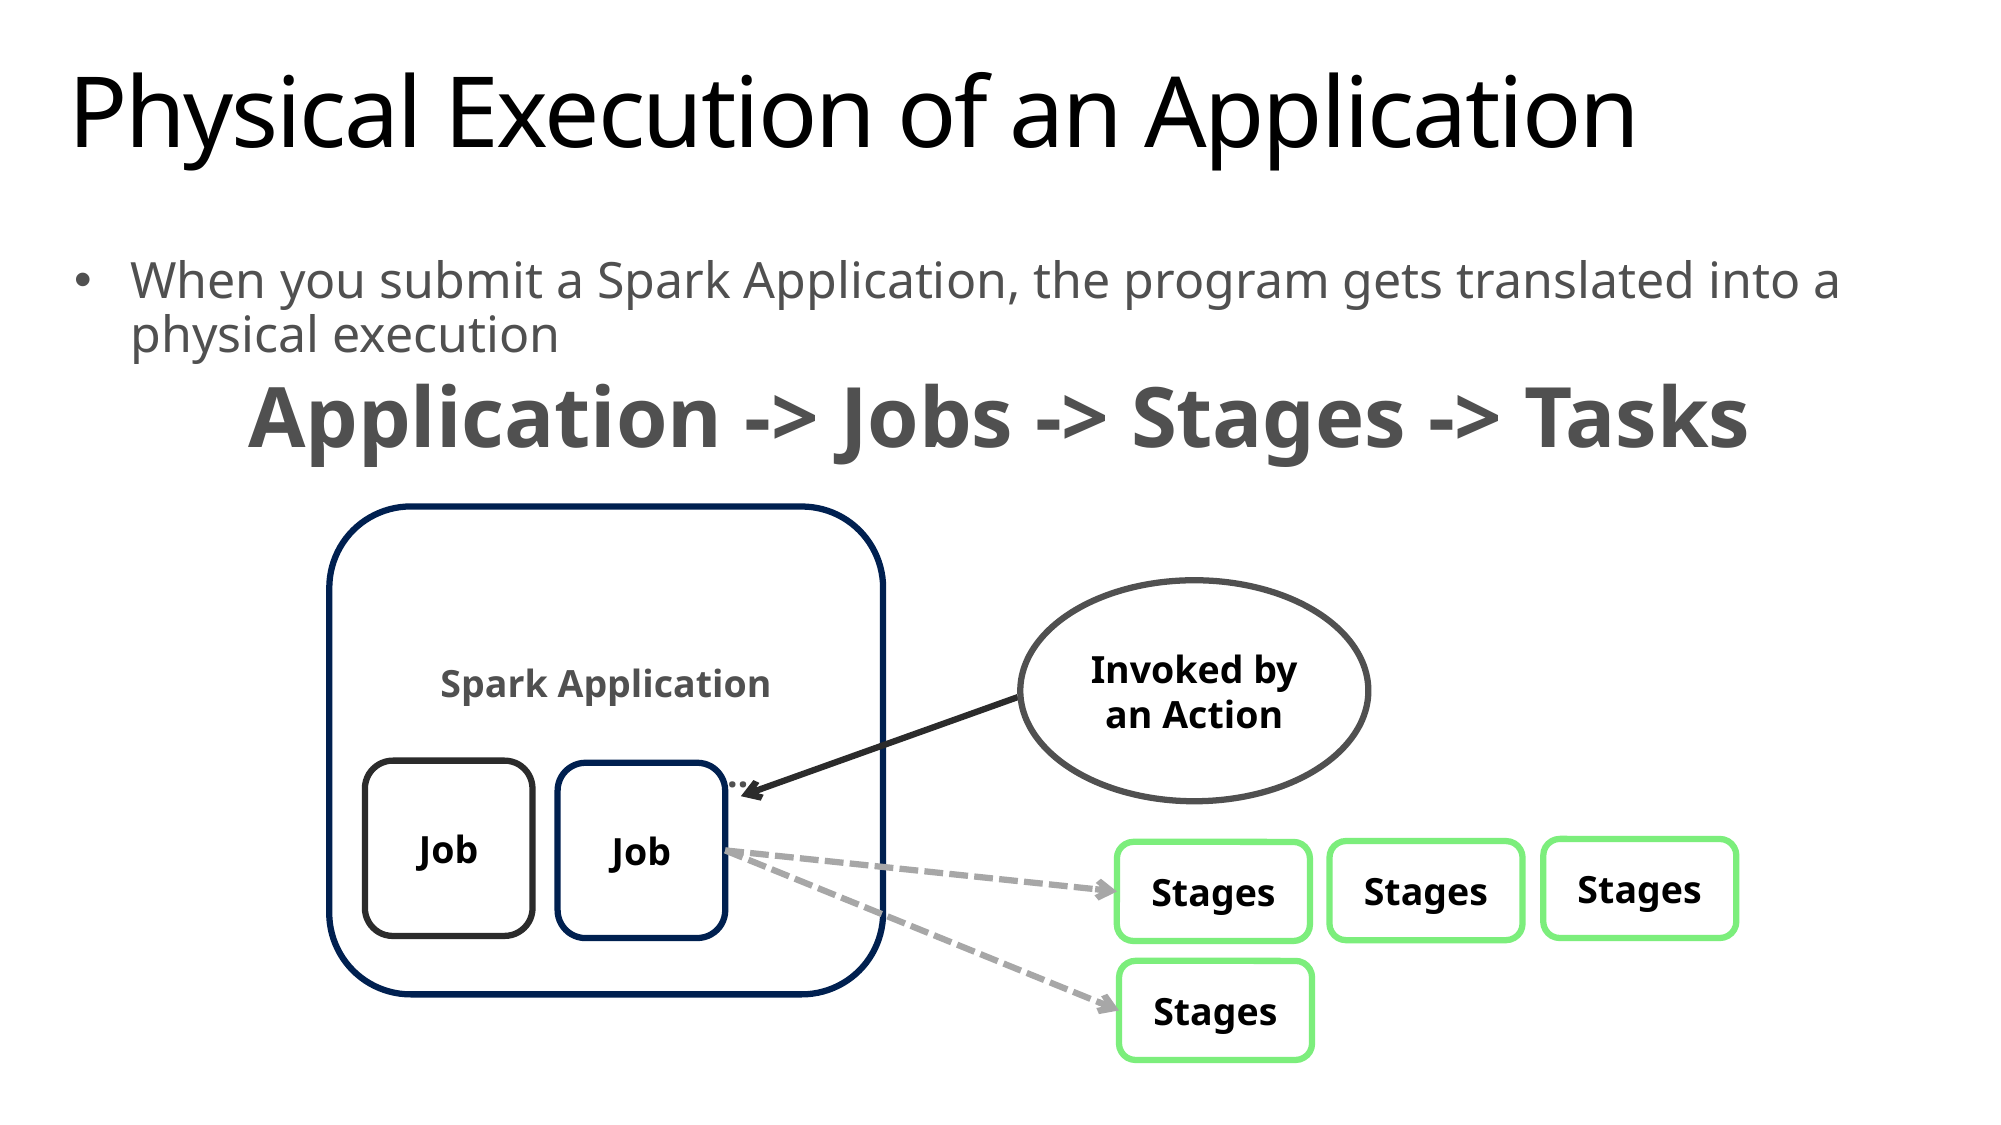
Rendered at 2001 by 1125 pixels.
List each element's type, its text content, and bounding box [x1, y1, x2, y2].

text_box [740, 696, 1019, 797]
text_box Stages [1118, 841, 1311, 942]
text_box Spark Application … [328, 505, 884, 996]
text_box Invoked by an Action [1019, 579, 1370, 803]
title Physical Execution of an Application [44, 47, 1957, 196]
text_box Job [364, 759, 534, 937]
text_box When you submit a Spark Application, the program gets translated into a physical execution Application -> Jobs -> Stages -> Tasks [44, 231, 1956, 960]
text_box Stages [1328, 840, 1524, 941]
text_box Stages [1118, 960, 1313, 1061]
text_box Stages [1542, 838, 1738, 939]
text_box Job [556, 761, 726, 939]
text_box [724, 850, 1120, 1011]
